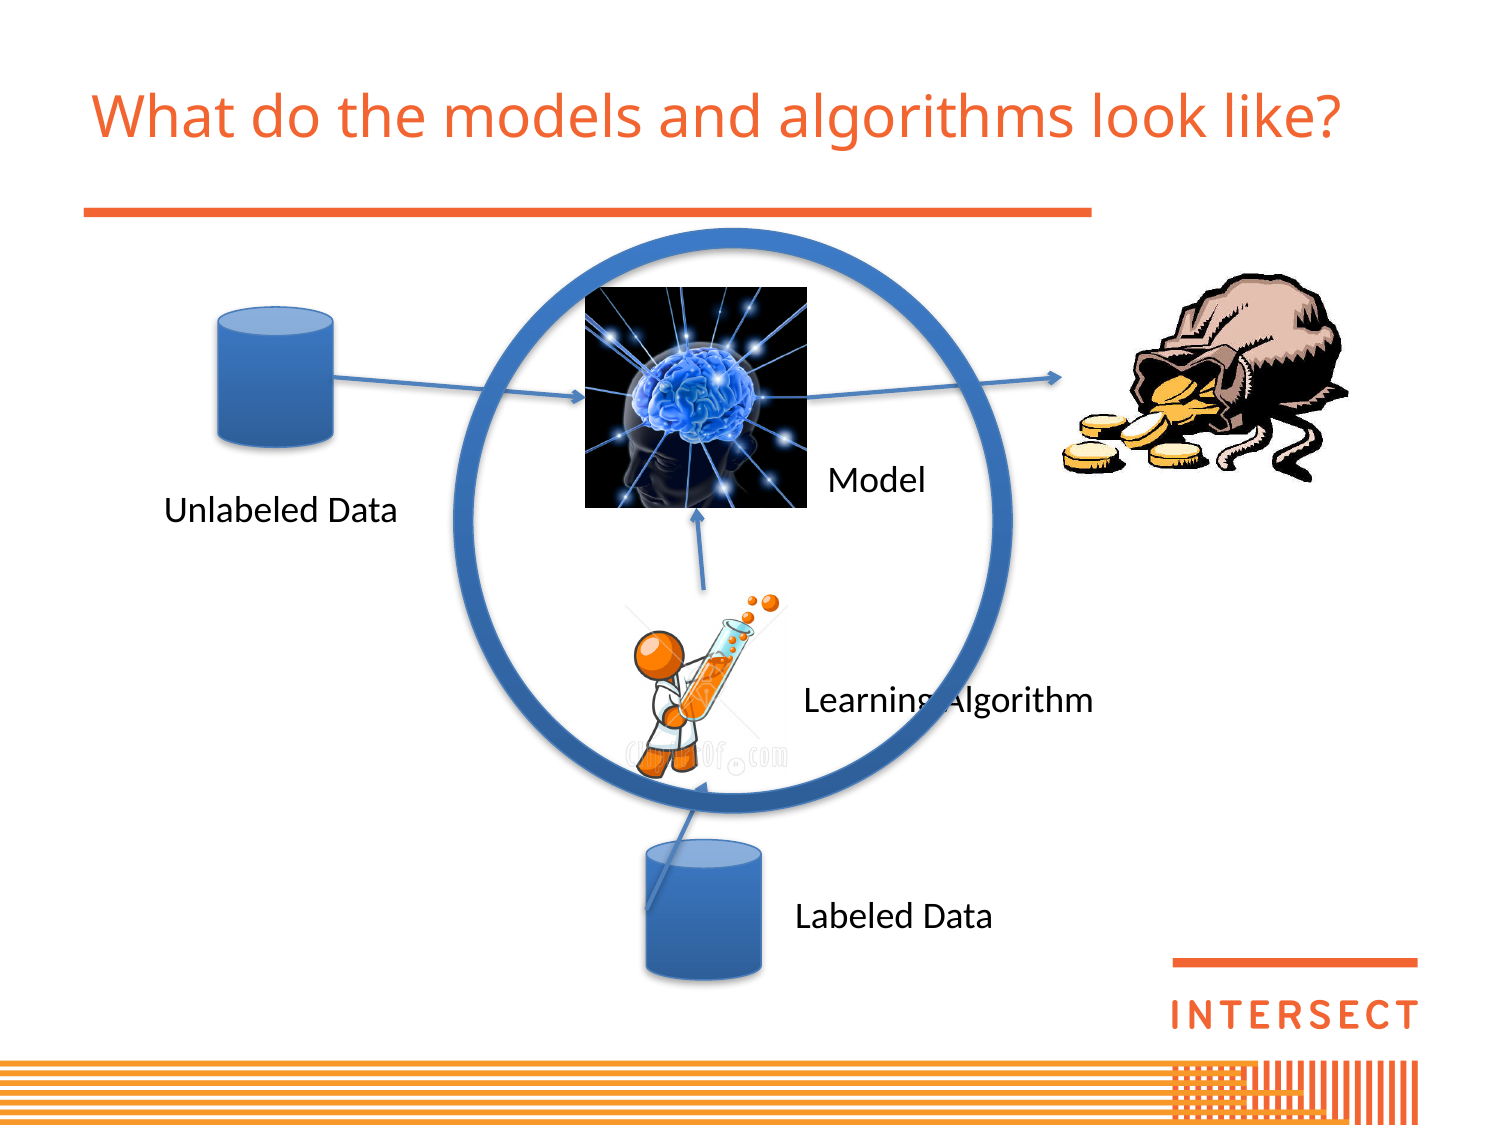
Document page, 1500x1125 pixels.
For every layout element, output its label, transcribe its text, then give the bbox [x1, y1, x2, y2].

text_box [625, 589, 1112, 840]
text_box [585, 287, 943, 591]
text_box [454, 546, 620, 789]
picture [0, 0, 1500, 1125]
text_box [984, 492, 1013, 588]
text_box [147, 306, 587, 539]
text_box [543, 227, 876, 305]
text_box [646, 848, 1015, 981]
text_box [806, 270, 1350, 484]
title What do the models and algorithms look like? [76, 20, 1424, 209]
